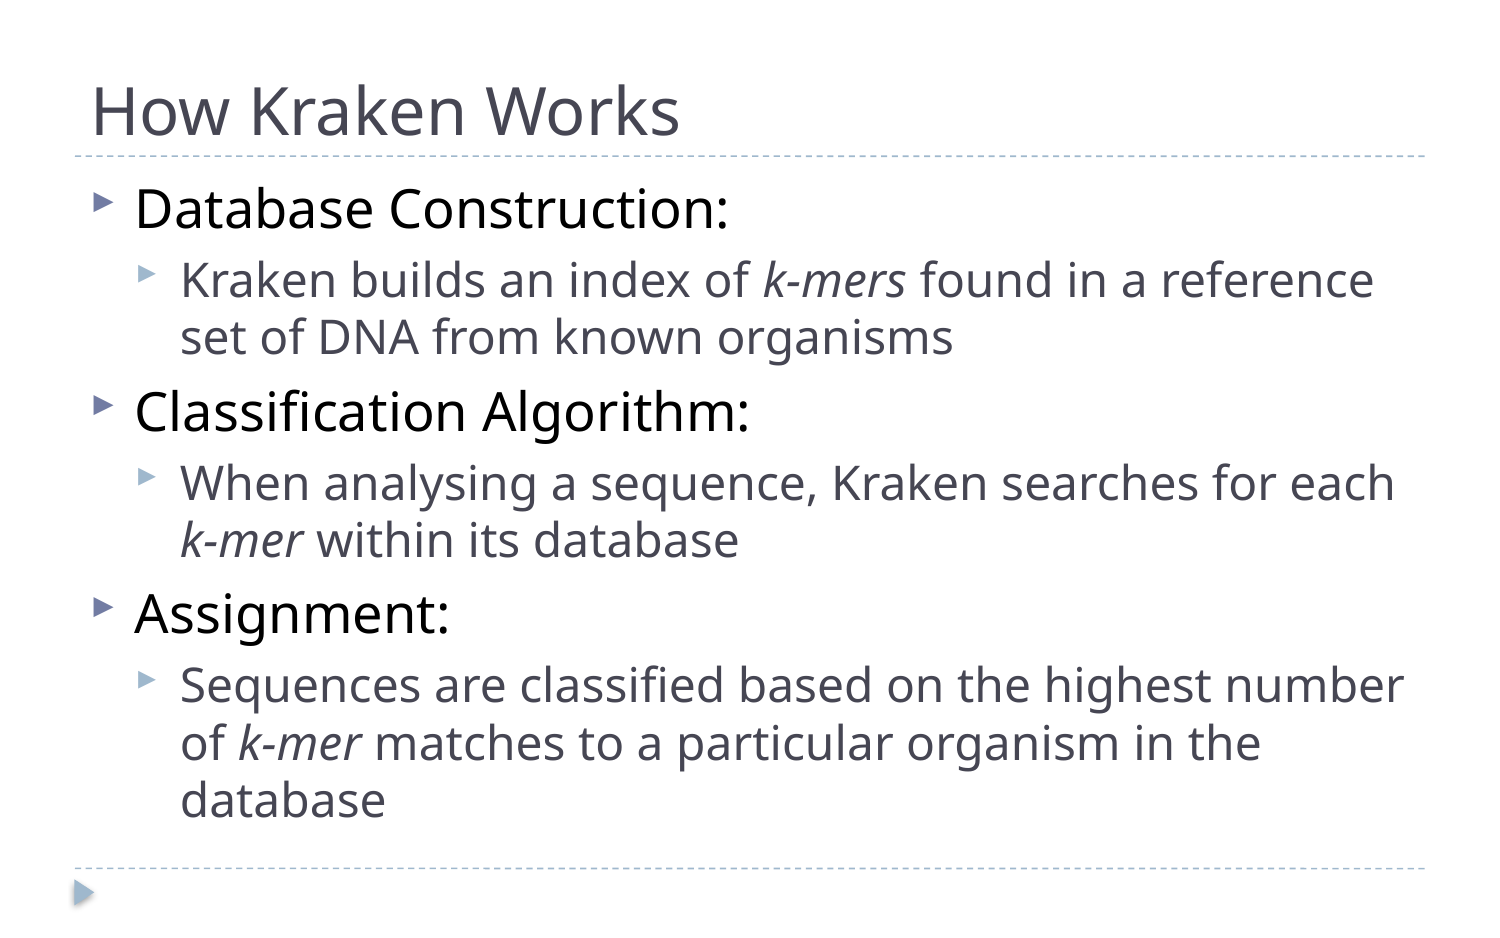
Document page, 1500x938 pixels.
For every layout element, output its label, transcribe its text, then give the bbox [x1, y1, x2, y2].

list Database Construction: Kraken builds an index of k-mers found in a reference set of DNA from known organisms Classification Algorithm: When analysing a sequence, Kraken searches for each k-mer within its database Assignment: Sequences are classified based on the highest number of k-mer matches to a particular organism in the database [75, 166, 1425, 842]
title How Kraken Works [75, 20, 1425, 157]
